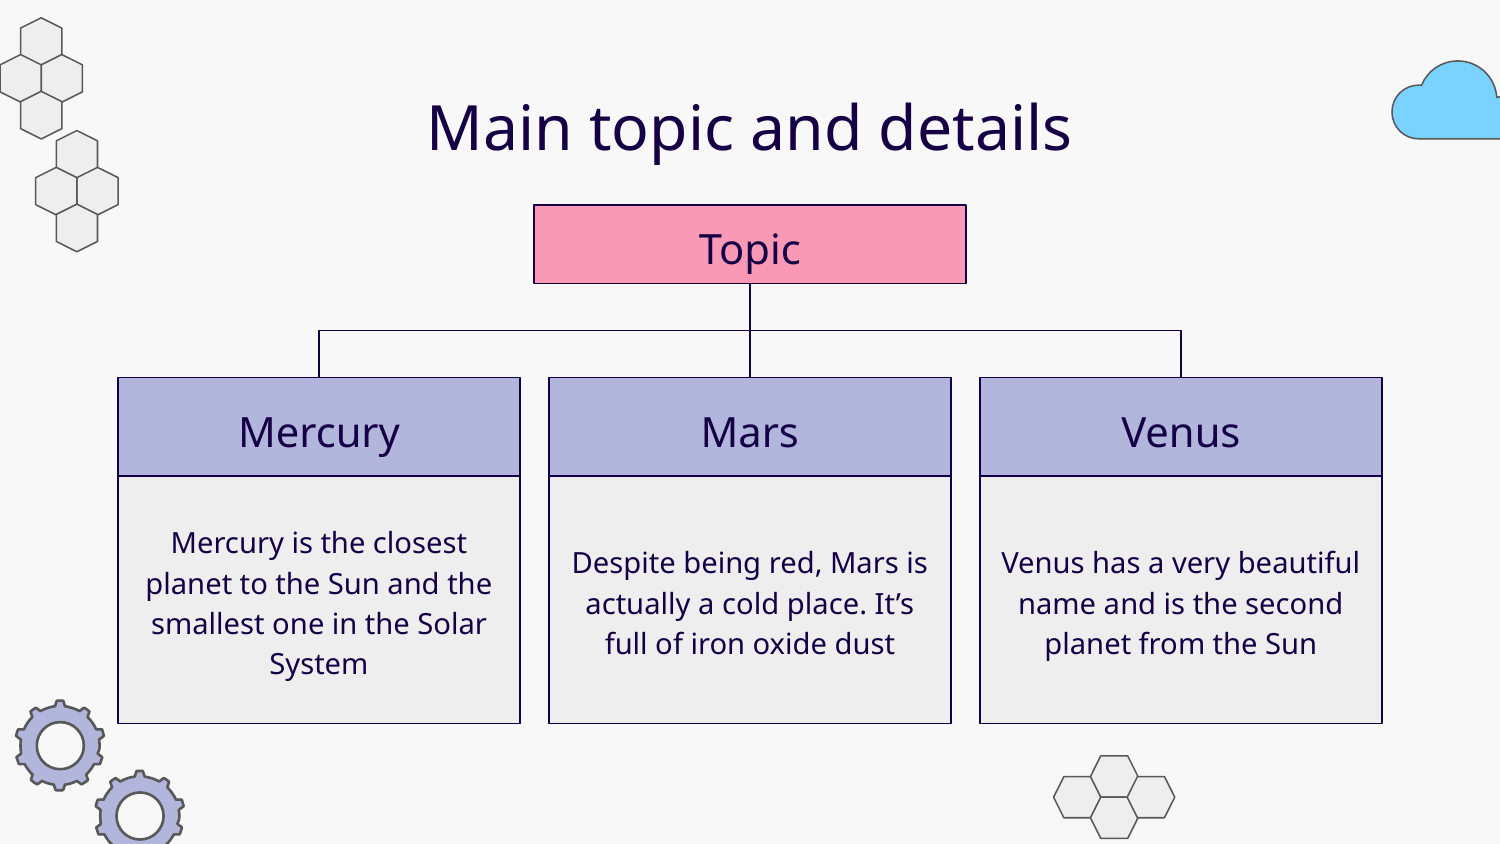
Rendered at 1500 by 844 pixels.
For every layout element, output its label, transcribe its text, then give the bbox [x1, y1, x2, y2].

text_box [918, 114, 1013, 547]
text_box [487, 114, 582, 547]
text_box Venus [1018, 377, 1382, 477]
text_box Despite being red, Mars is actually a cold place. It’s full of iron oxide dust [548, 477, 951, 724]
title Main topic and details [118, 72, 1382, 167]
text_box Topic [585, 204, 913, 284]
text_box Venus has a very beautiful name and is the second planet from the Sun [979, 477, 1382, 724]
text_box Mars [585, 377, 913, 477]
text_box Mercury [118, 377, 482, 477]
text_box Mercury is the closest planet to the Sun and the smallest one in the Solar System [118, 477, 521, 724]
